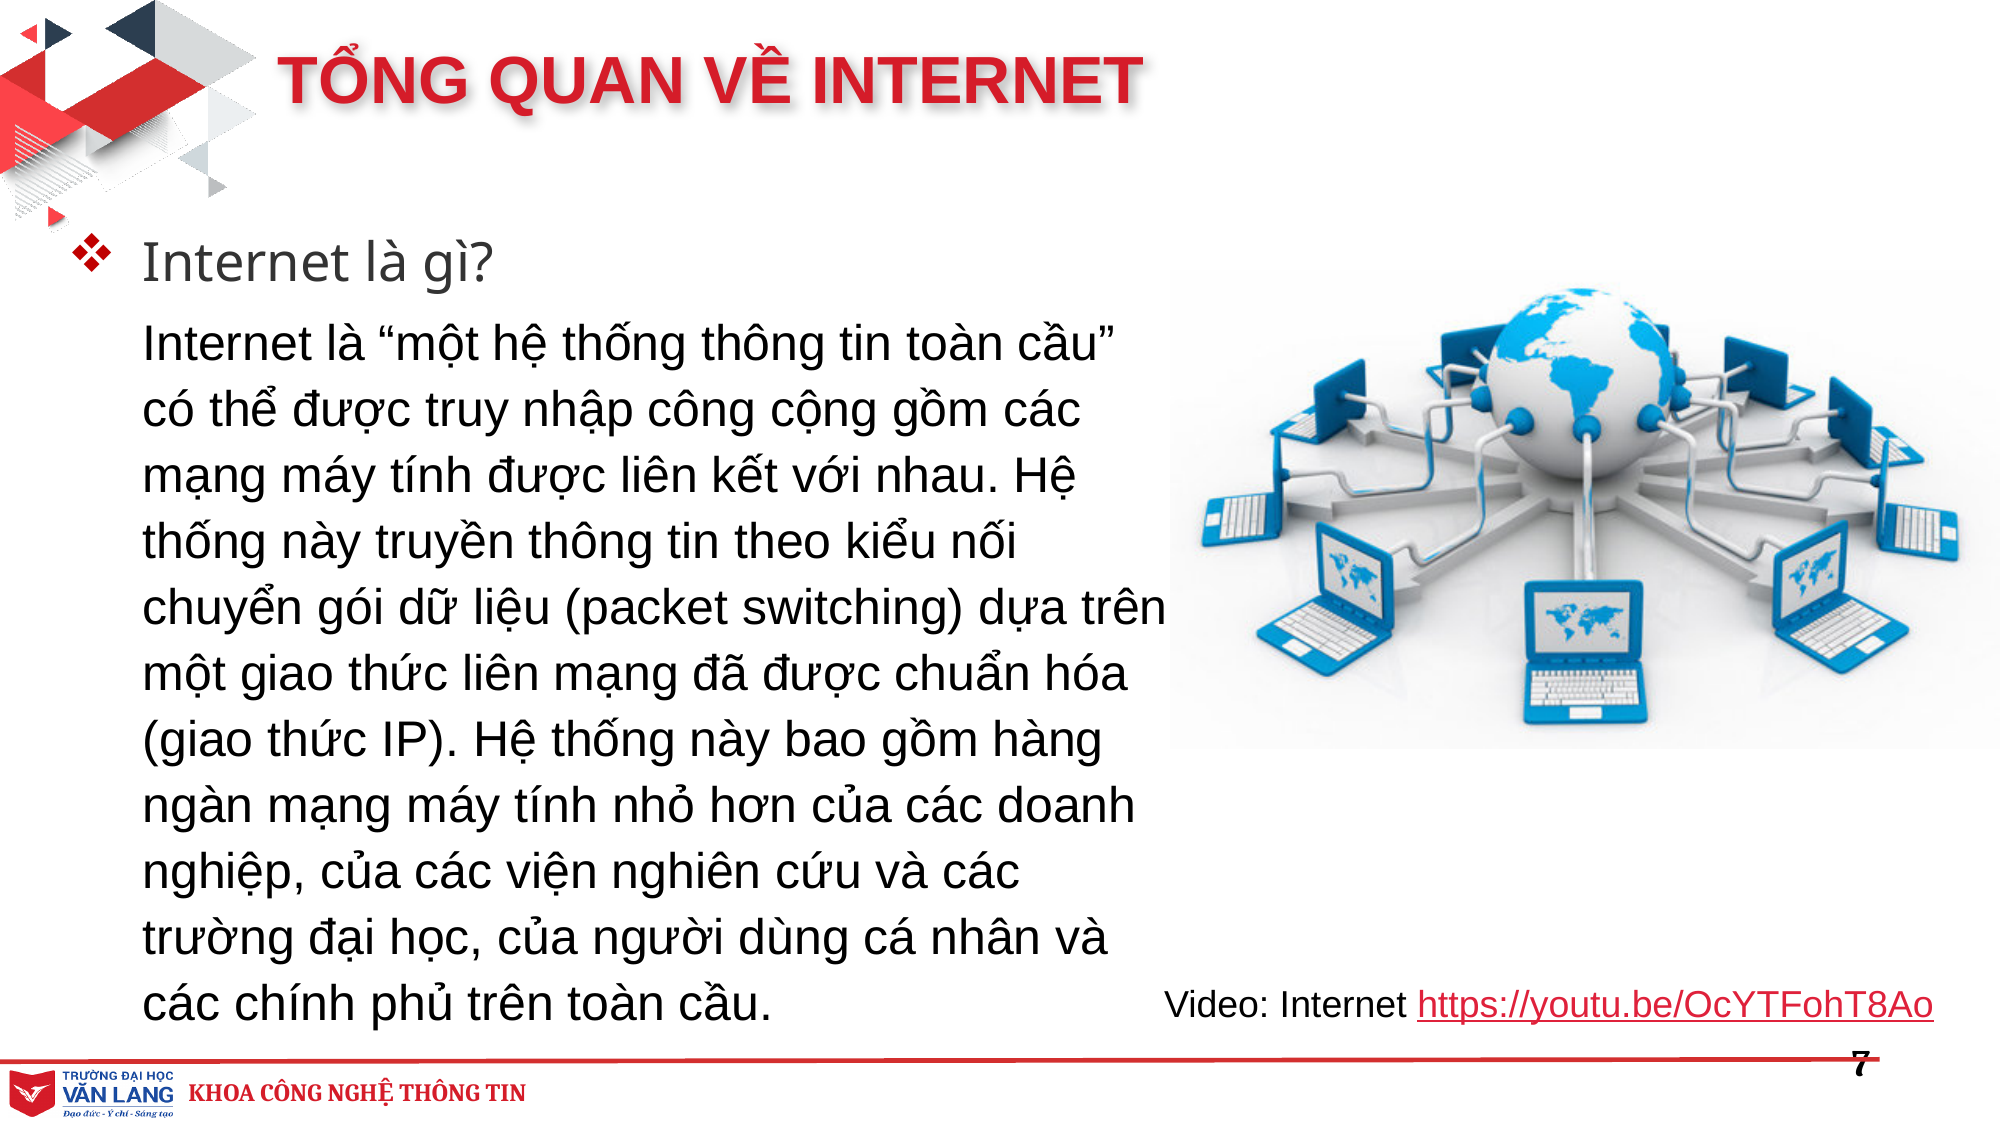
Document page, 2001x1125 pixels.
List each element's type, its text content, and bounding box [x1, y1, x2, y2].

picture [8, 1069, 173, 1118]
picture [1170, 270, 2000, 749]
text_box Internet là gì? Internet là “một hệ thống thông tin toàn cầu” có thể được truy nhập công cộng gồm các mạng máy tính được liên kết với nhau. Hệ thống này truyền thông tin theo kiểu nối chuyển gói dữ liệu (packet switching) dựa trên một giao thức liên mạng đã được chuẩn hóa (giao thức IP). Hệ thống này bao gồm hàng ngàn mạng máy tính nhỏ hơn của các doanh nghiệp, của các viện nghiên cứu và các trường đại học, của người dùng cá nhân và các chính phủ trên toàn cầu. [52, 213, 1190, 1117]
text_box TỔNG QUAN VỀ INTERNET [262, 29, 1947, 125]
picture [0, 0, 256, 233]
text_box Video: Internet https://youtu.be/OcYTFohT8Ao [1149, 972, 1979, 1033]
